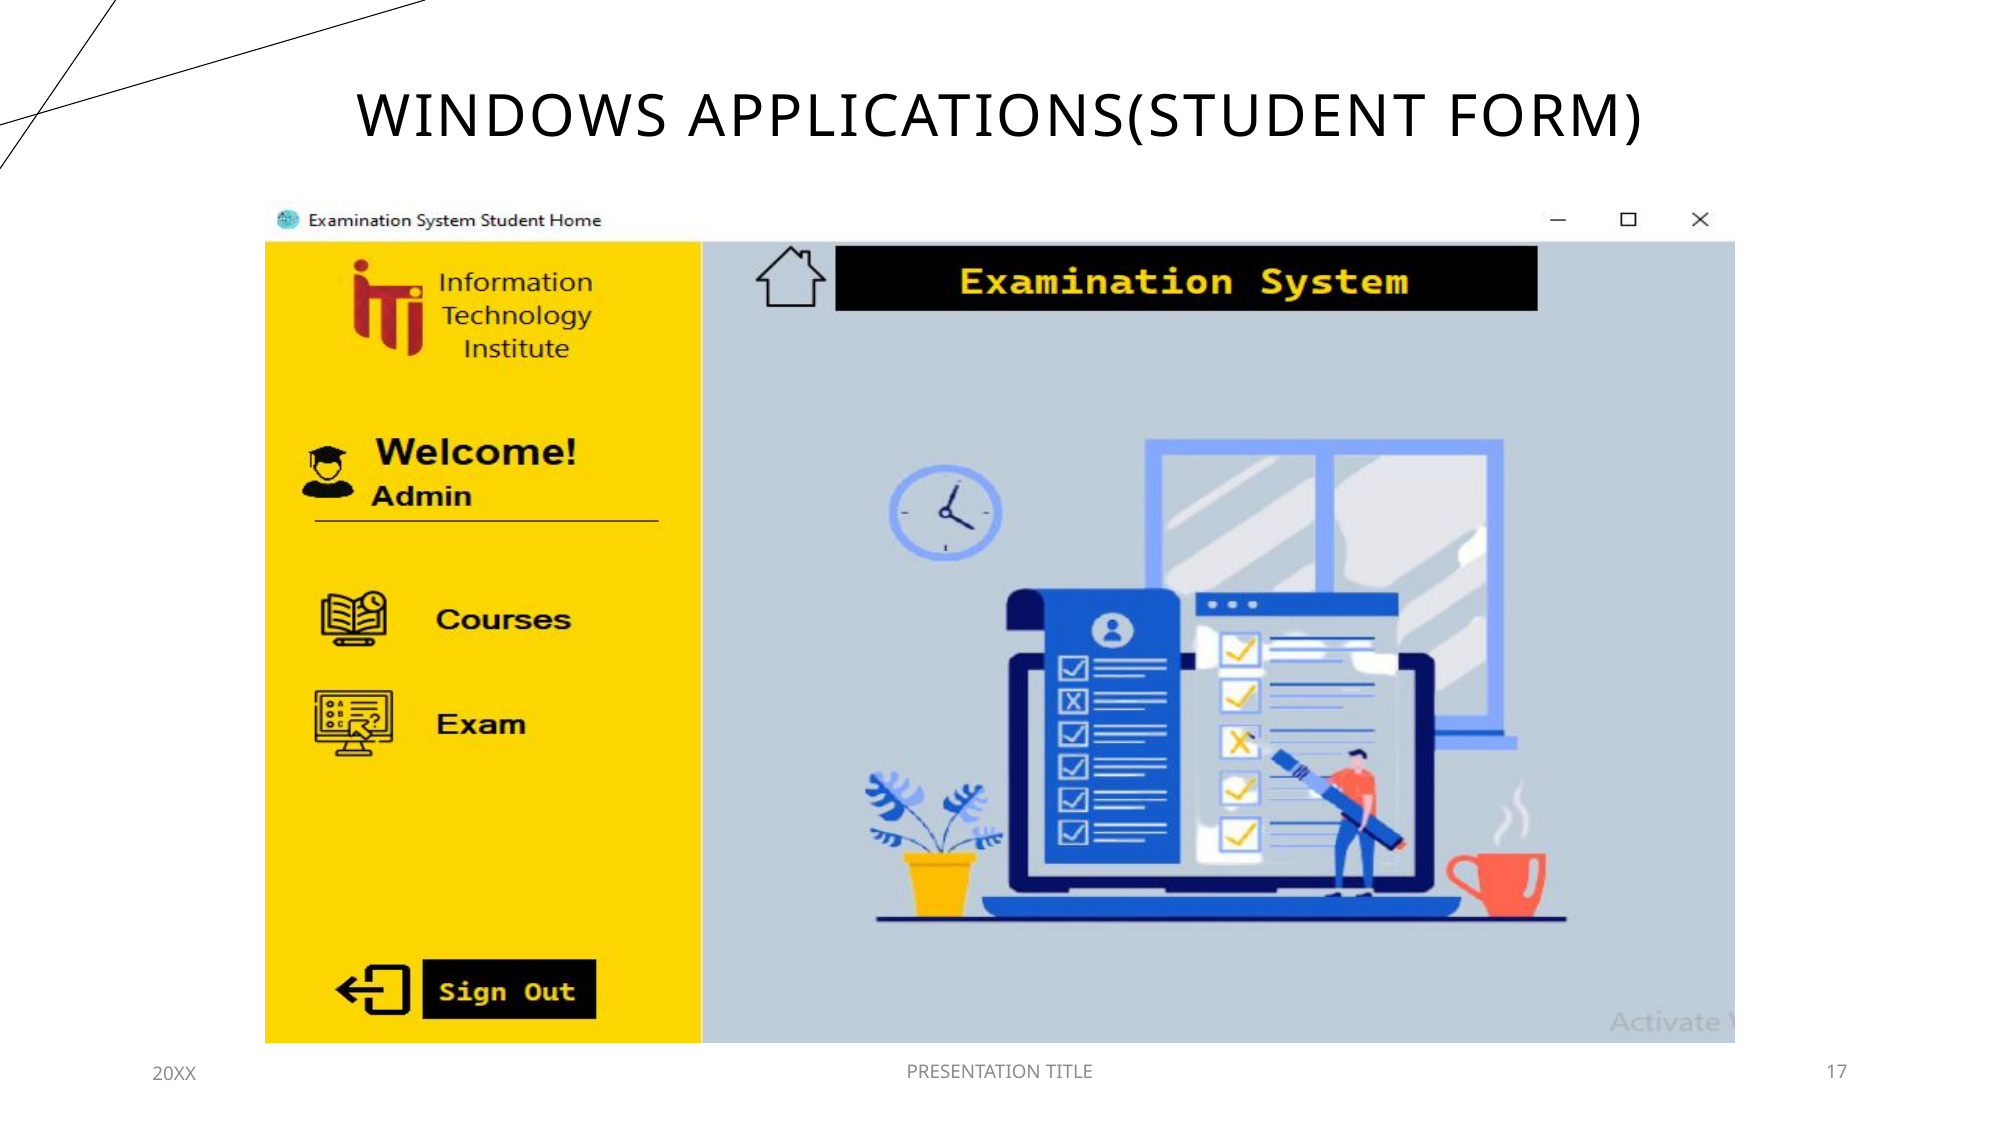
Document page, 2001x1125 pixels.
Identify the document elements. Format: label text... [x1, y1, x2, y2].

picture [265, 201, 1735, 1043]
title Windows Applications(student form) [137, 59, 1863, 176]
slide_number 20XX [137, 1042, 588, 1103]
footer PRESENTATION TITLE [662, 1043, 1338, 1103]
slide_number 17 [1412, 1042, 1863, 1103]
